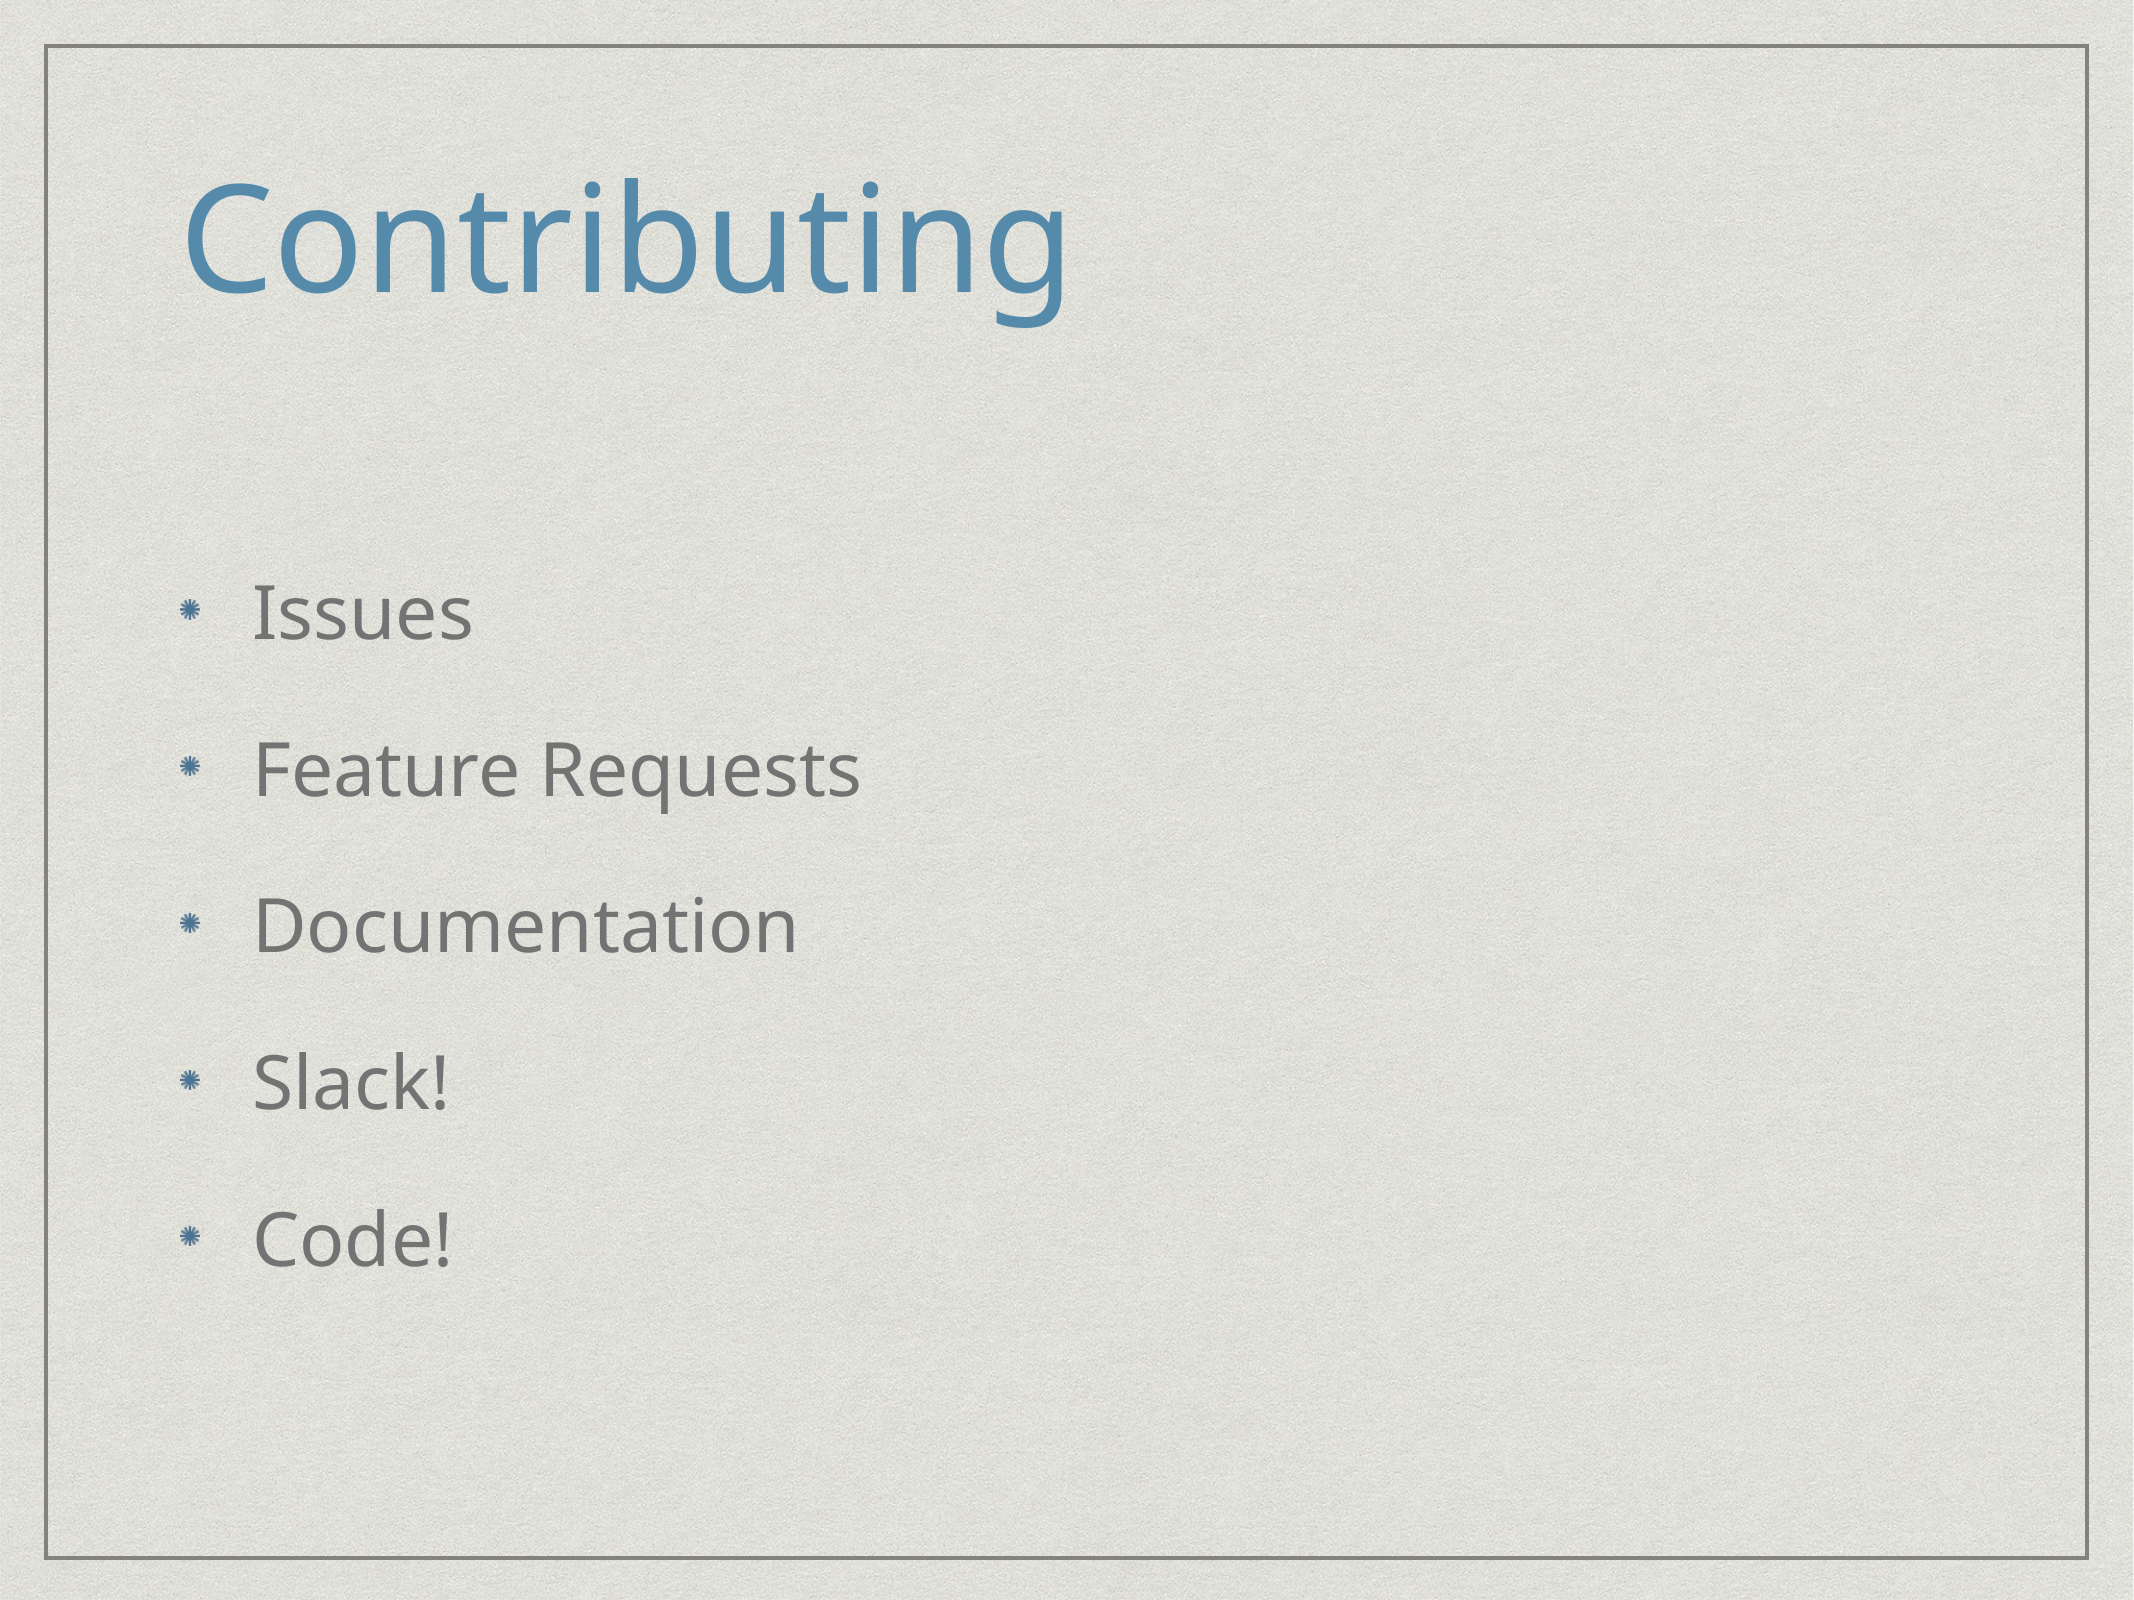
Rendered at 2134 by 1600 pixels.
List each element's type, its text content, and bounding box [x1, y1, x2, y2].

picture [0, 0, 2134, 1600]
title Contributing [170, 43, 1963, 445]
list Issues Feature Requests Documentation Slack! Code! [170, 453, 1963, 1393]
